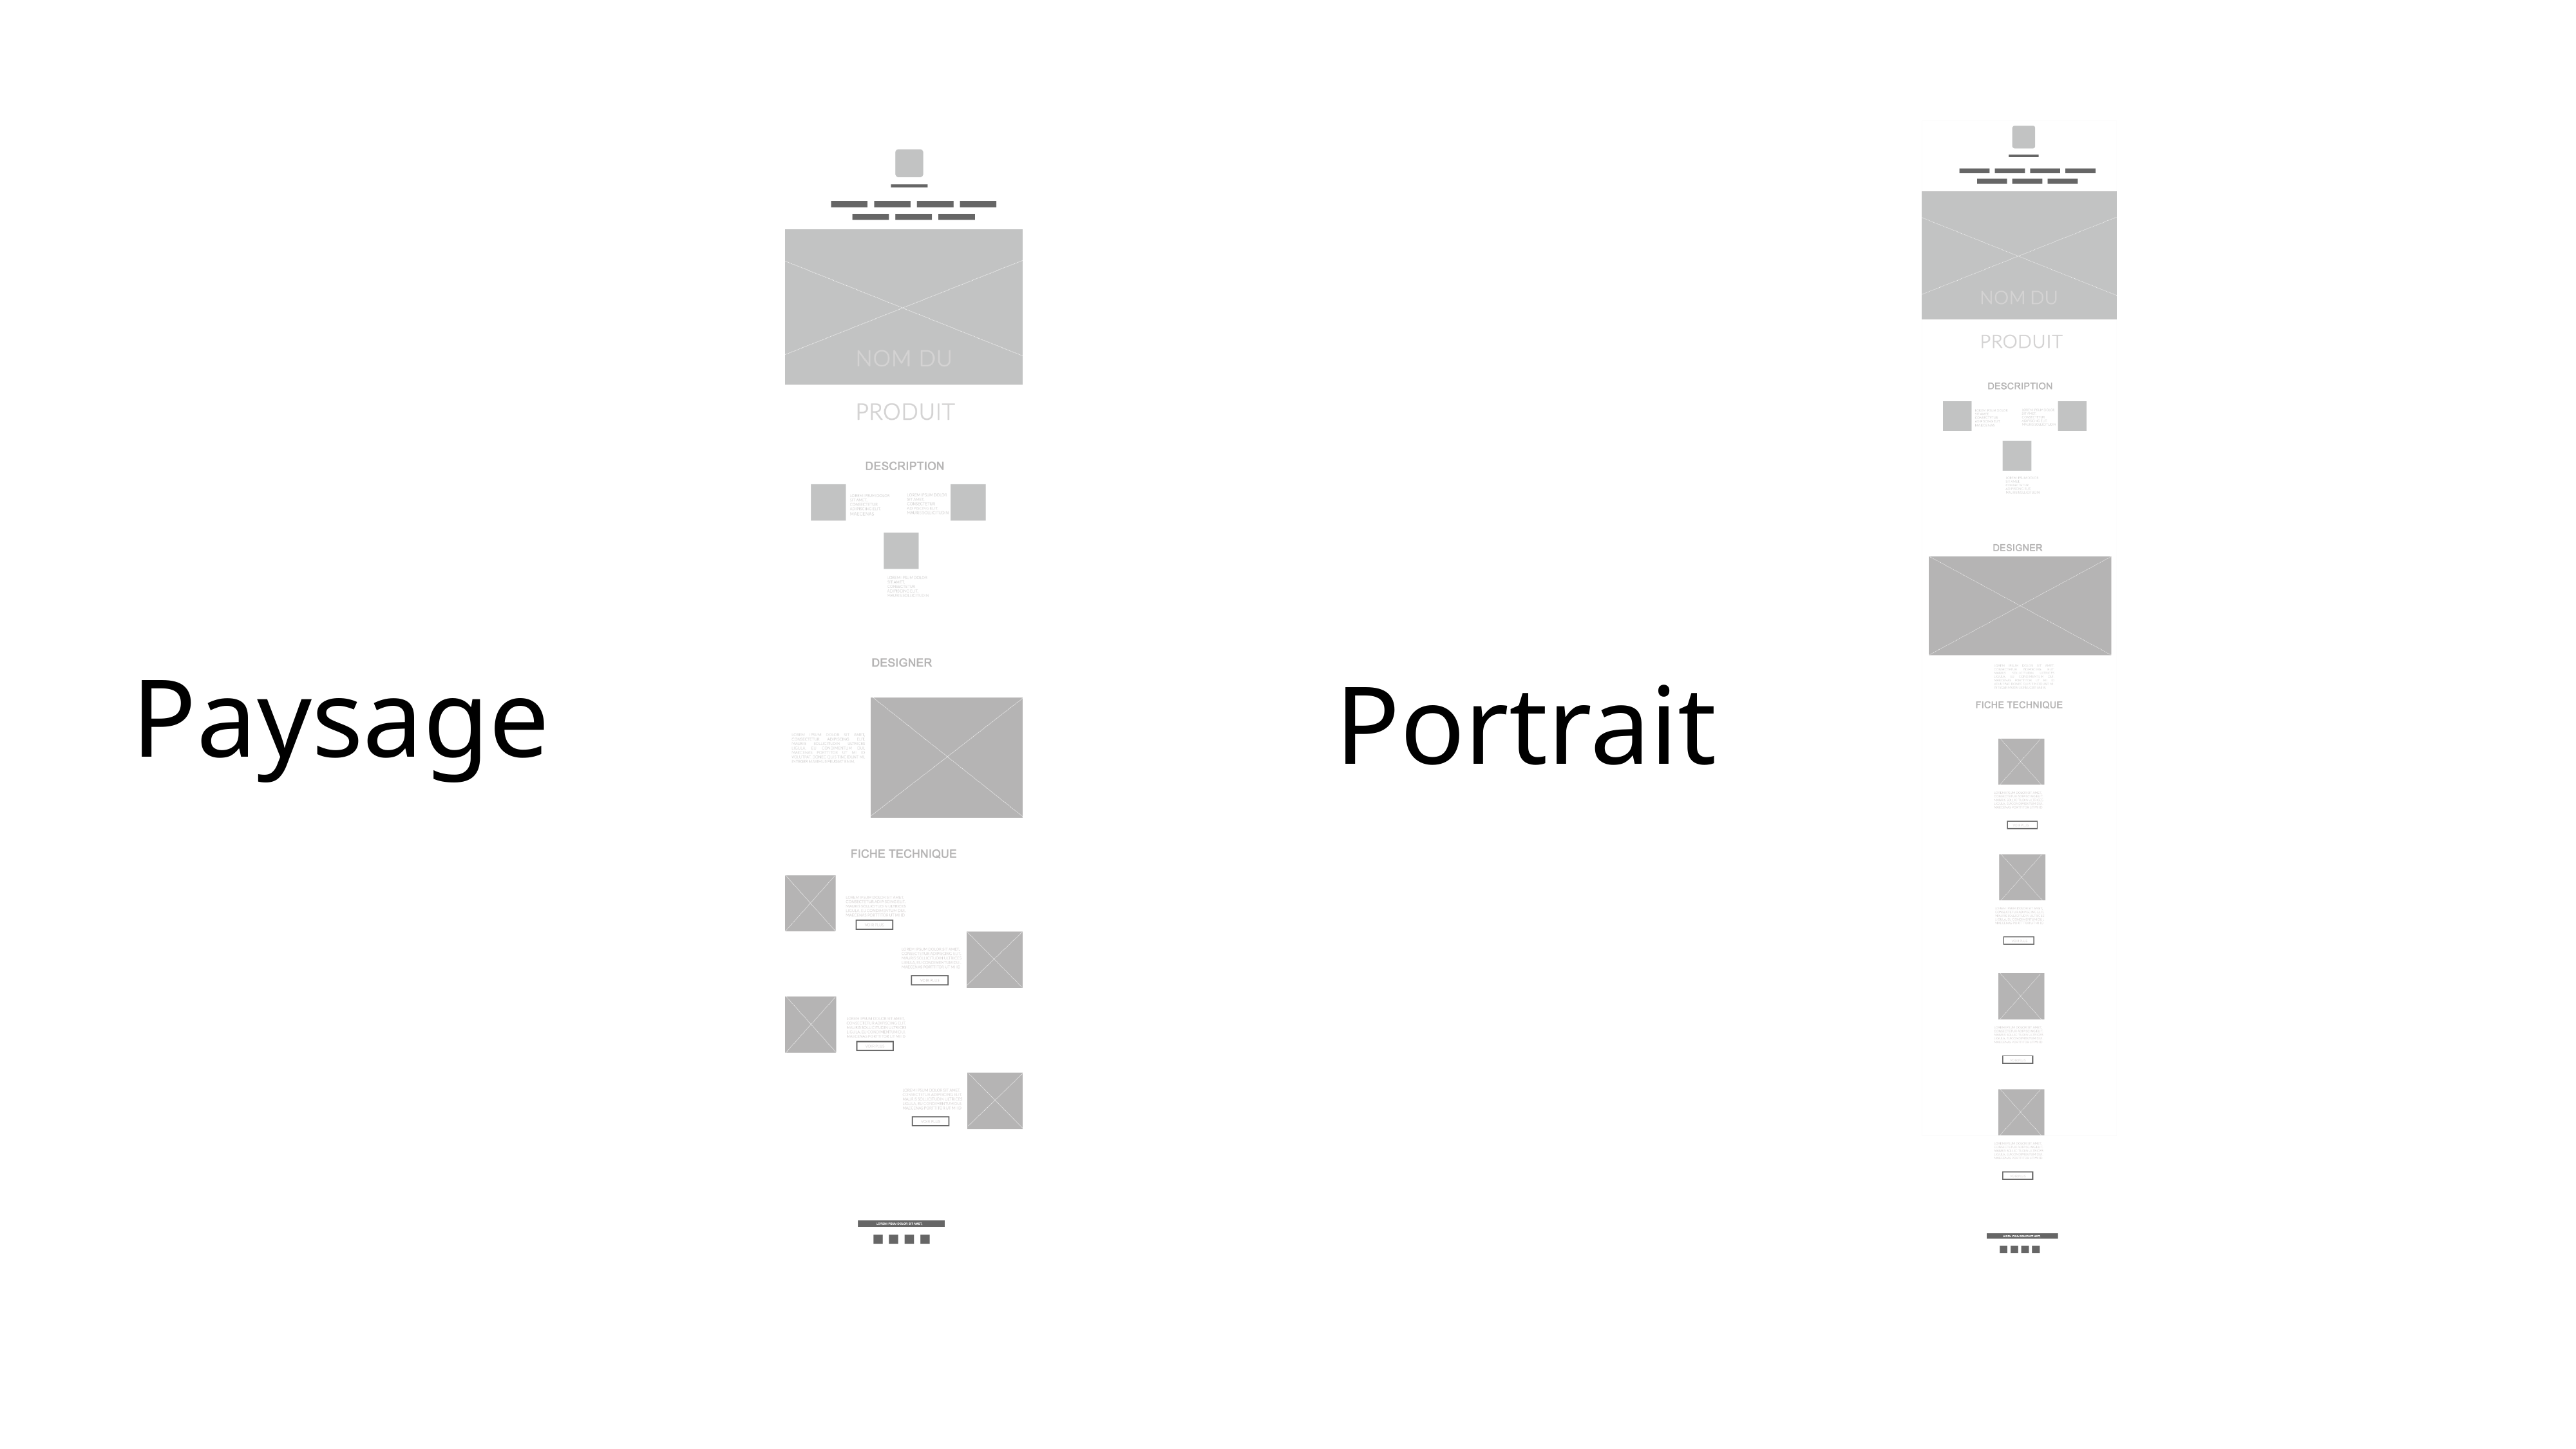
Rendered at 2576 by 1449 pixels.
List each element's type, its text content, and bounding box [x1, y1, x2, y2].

text_box Portrait [1232, 649, 1821, 793]
picture [1922, 120, 2117, 1262]
picture [785, 143, 1023, 1285]
text_box Paysage [7, 641, 675, 786]
